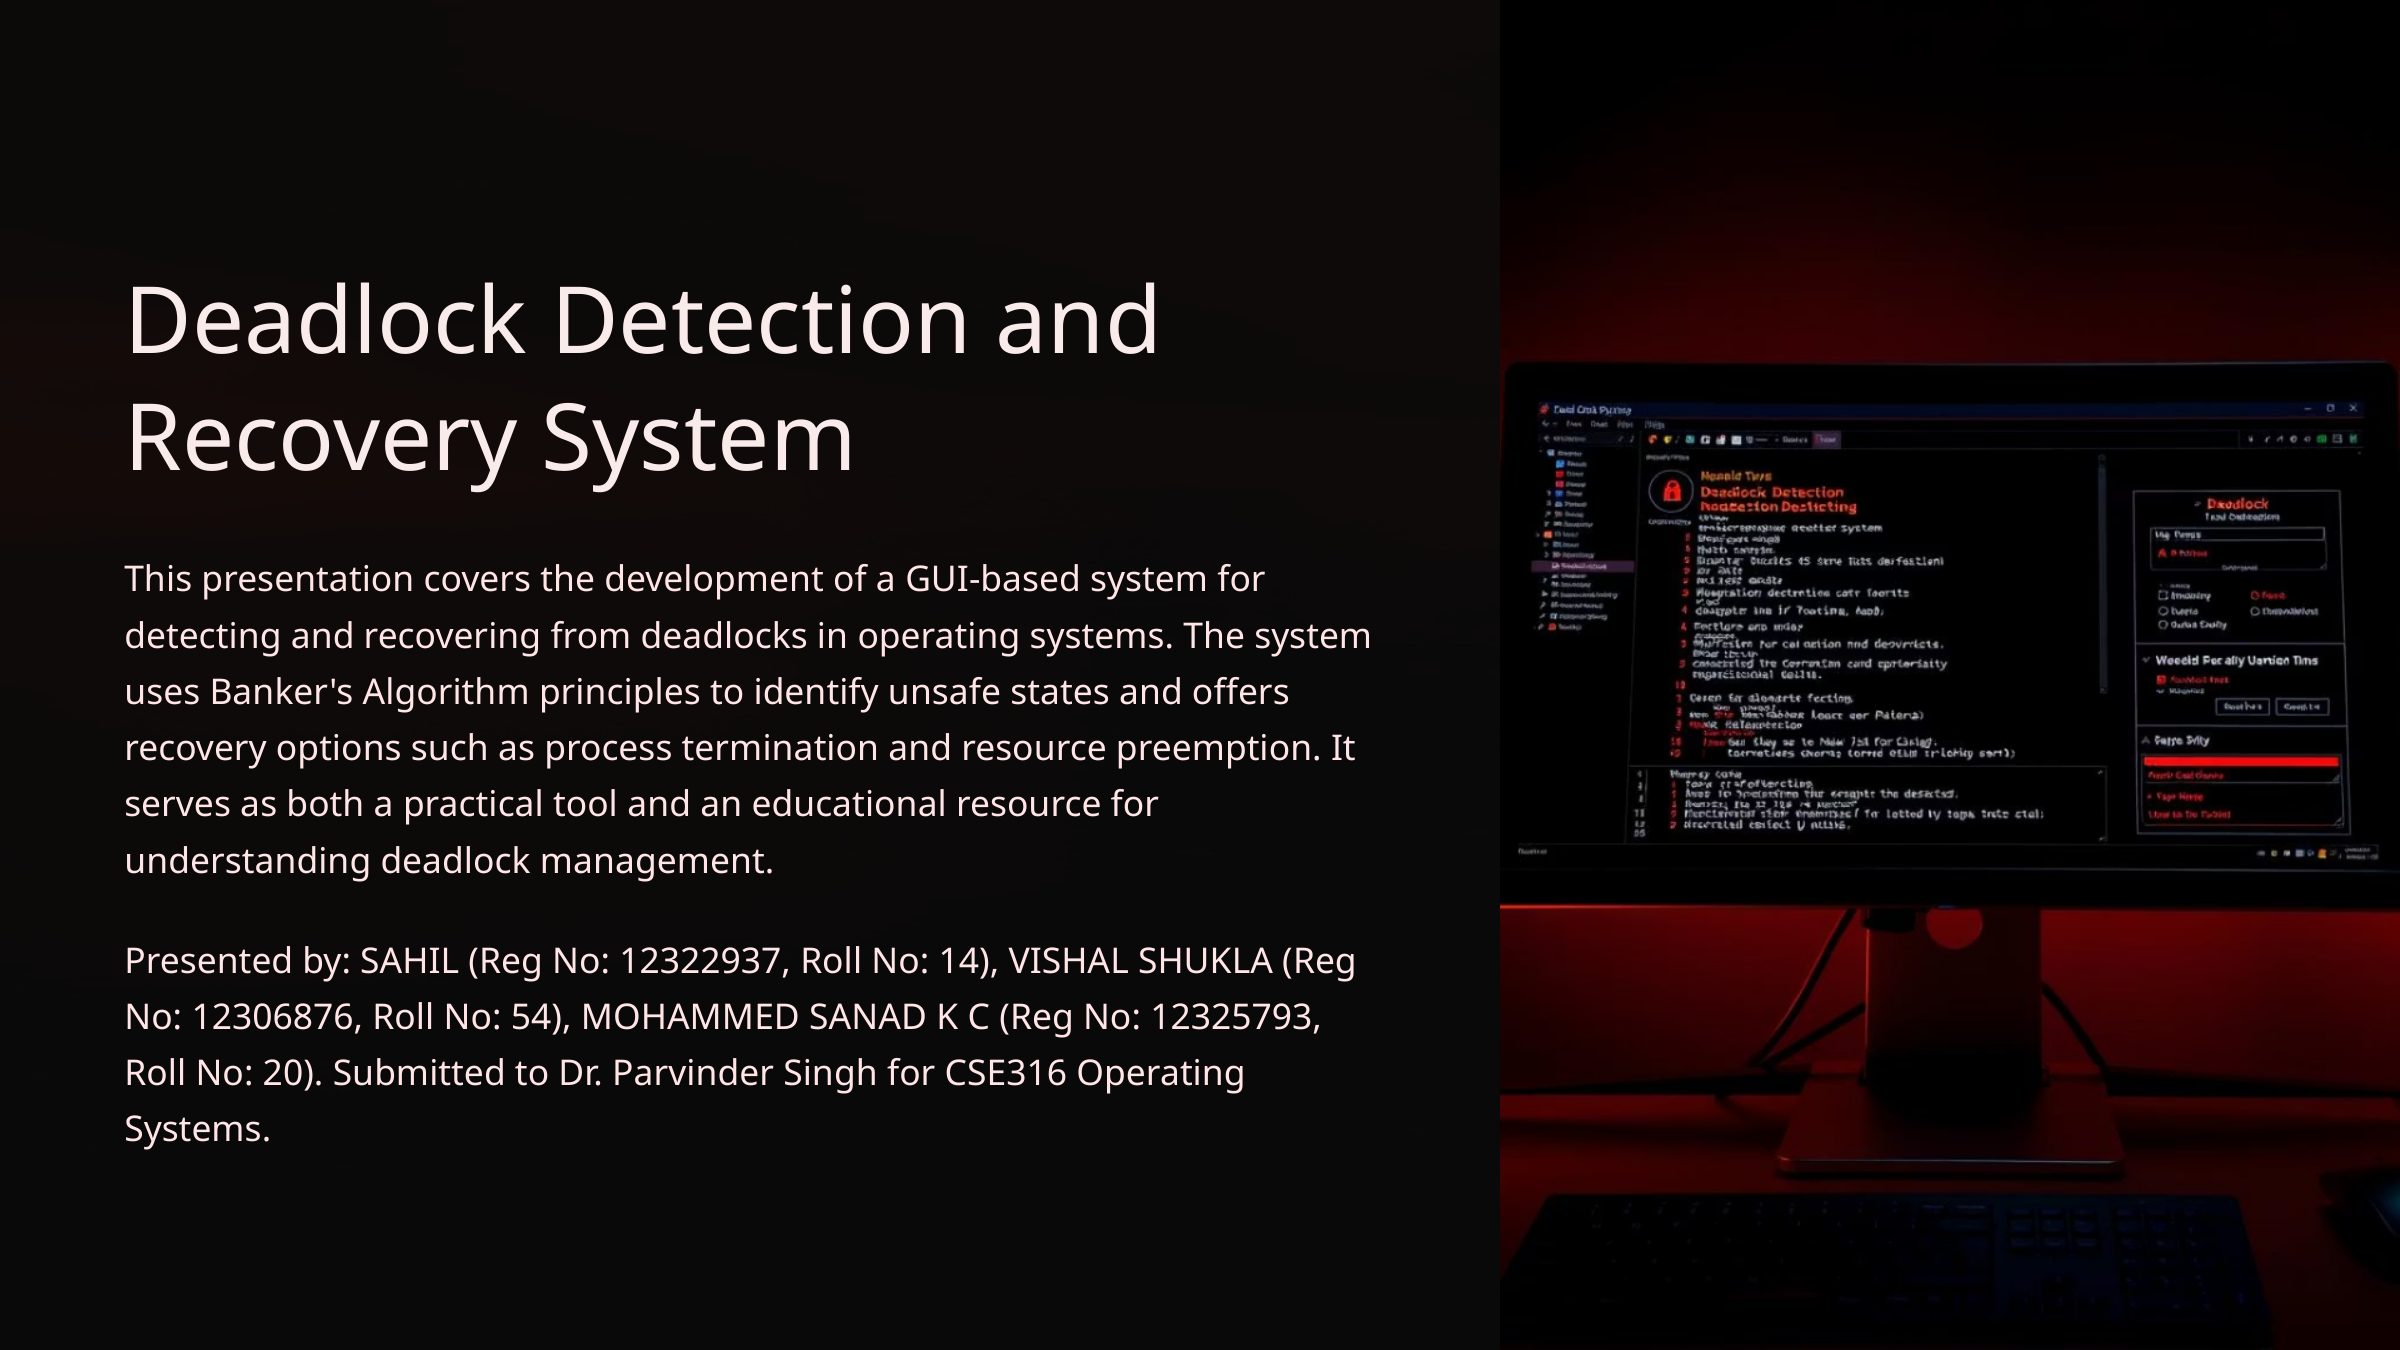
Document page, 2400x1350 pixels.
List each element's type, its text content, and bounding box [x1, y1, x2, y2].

text_box Deadlock Detection and Recovery System [124, 255, 1376, 490]
text_box This presentation covers the development of a GUI-based system for detecting and recovering from deadlocks in operating systems. The system uses Banker's Algorithm principles to identify unsafe states and offers recovery options such as process termination and resource preemption. It serves as both a practical tool and an educational resource for understanding deadlock management. [124, 542, 1376, 884]
picture [1499, 0, 2400, 1350]
text_box Presented by: SAHIL (Reg No: 12322937, Roll No: 14), VISHAL SHUKLA (Reg No: 12306876, Roll No: 54), MOHAMMED SANAD K C (Reg No: 12325793, Roll No: 20). Submitted to Dr. Parvinder Singh for CSE316 Operating Systems. [124, 923, 1376, 1095]
